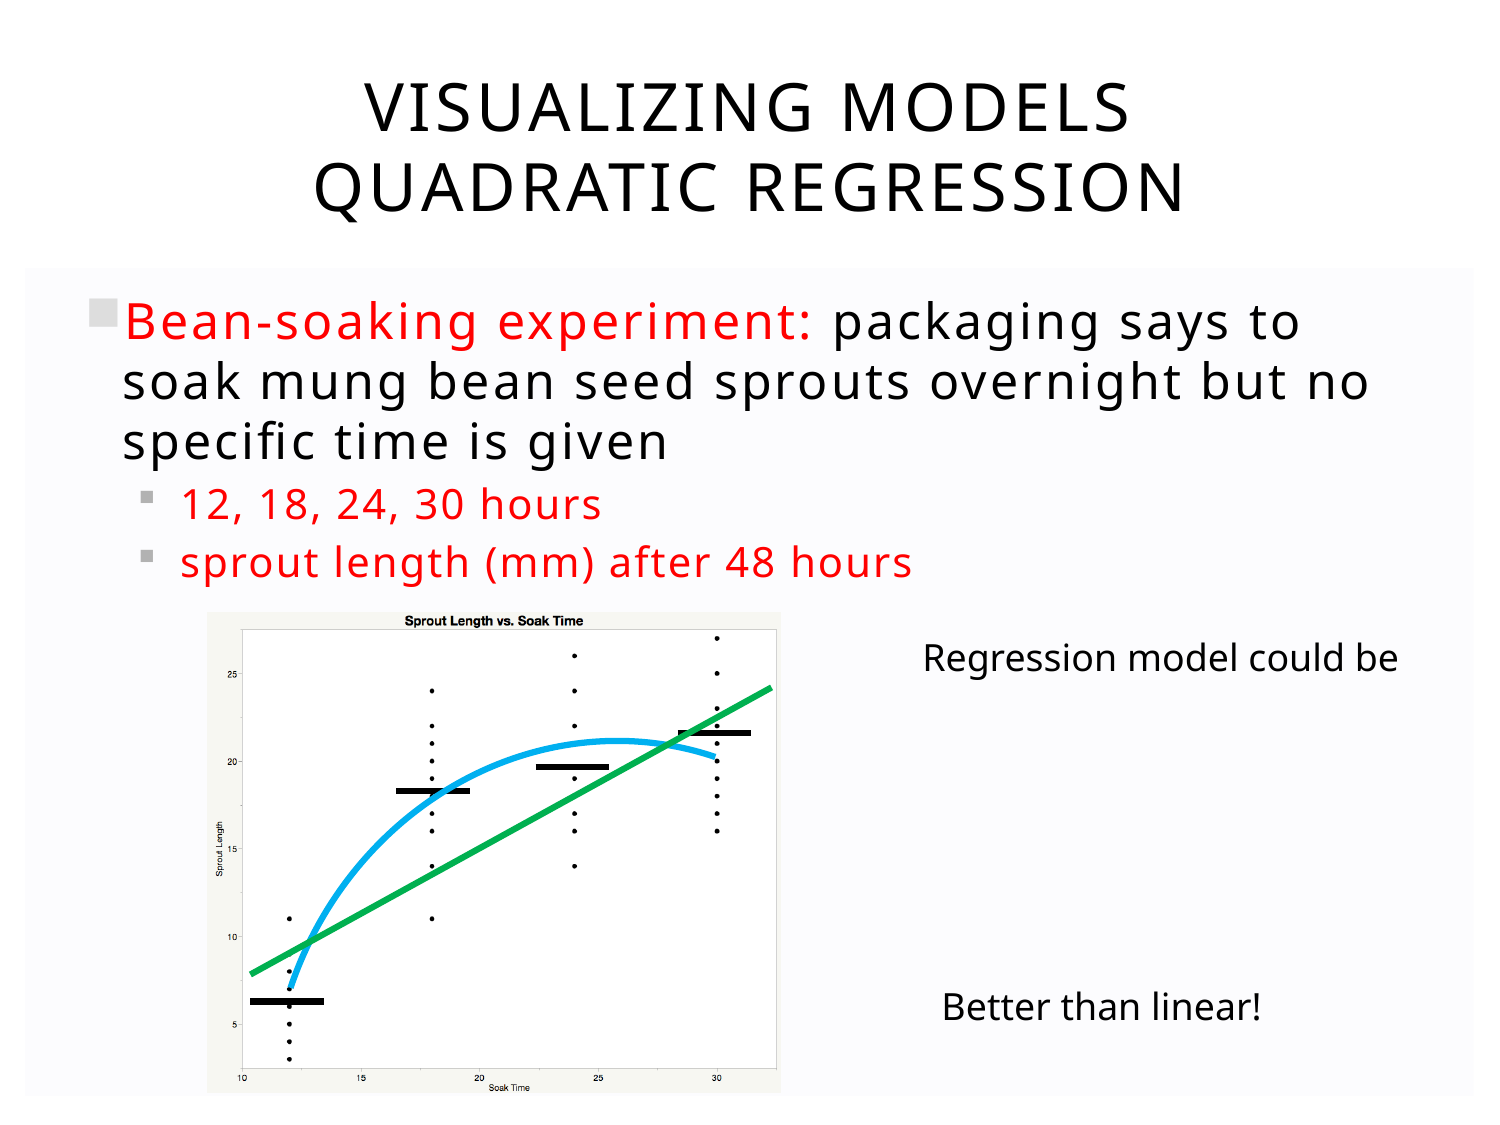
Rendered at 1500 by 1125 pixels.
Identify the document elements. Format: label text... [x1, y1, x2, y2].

text_box Better than linear! [926, 975, 1277, 1036]
picture [207, 612, 781, 1094]
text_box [250, 687, 772, 975]
title Visualizing Models Quadratic regression [62, 58, 1438, 232]
text_box Regression model could be [907, 626, 1415, 687]
